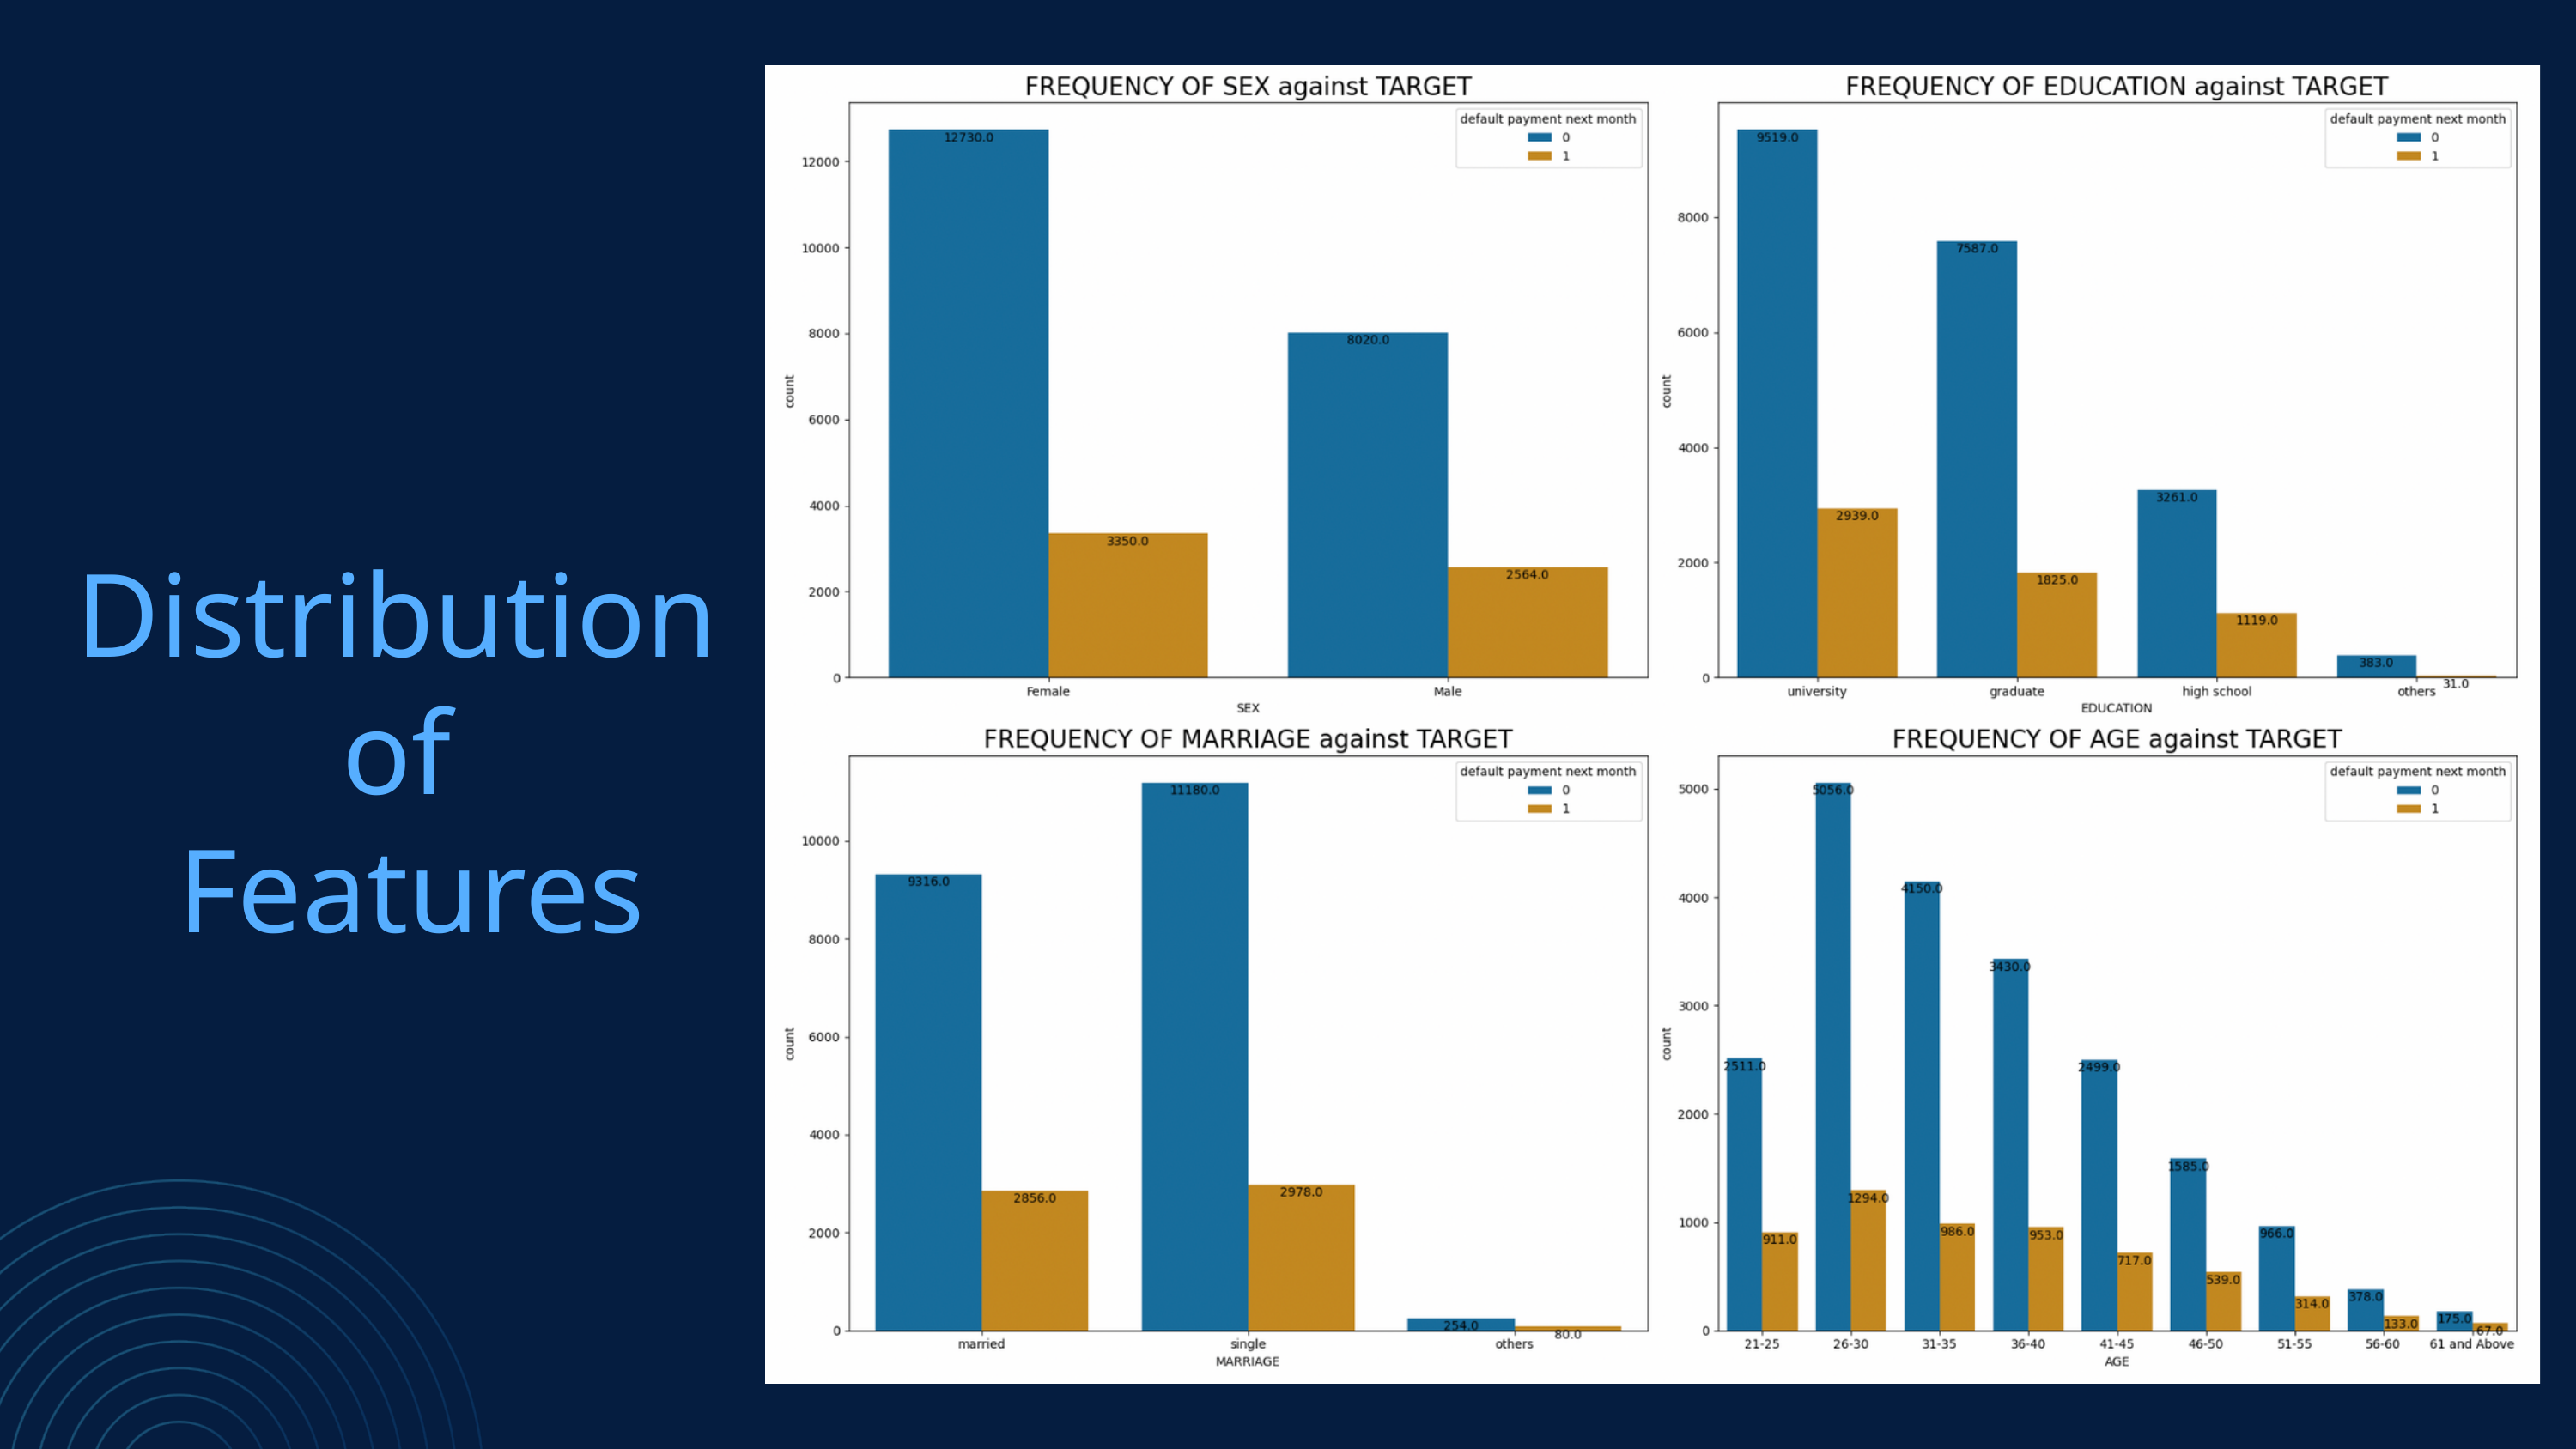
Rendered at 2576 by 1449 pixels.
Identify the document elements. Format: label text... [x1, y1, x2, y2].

text_box [0, 1179, 486, 1449]
text_box Distribution of Features [58, 542, 765, 956]
text_box [765, 65, 2541, 1384]
